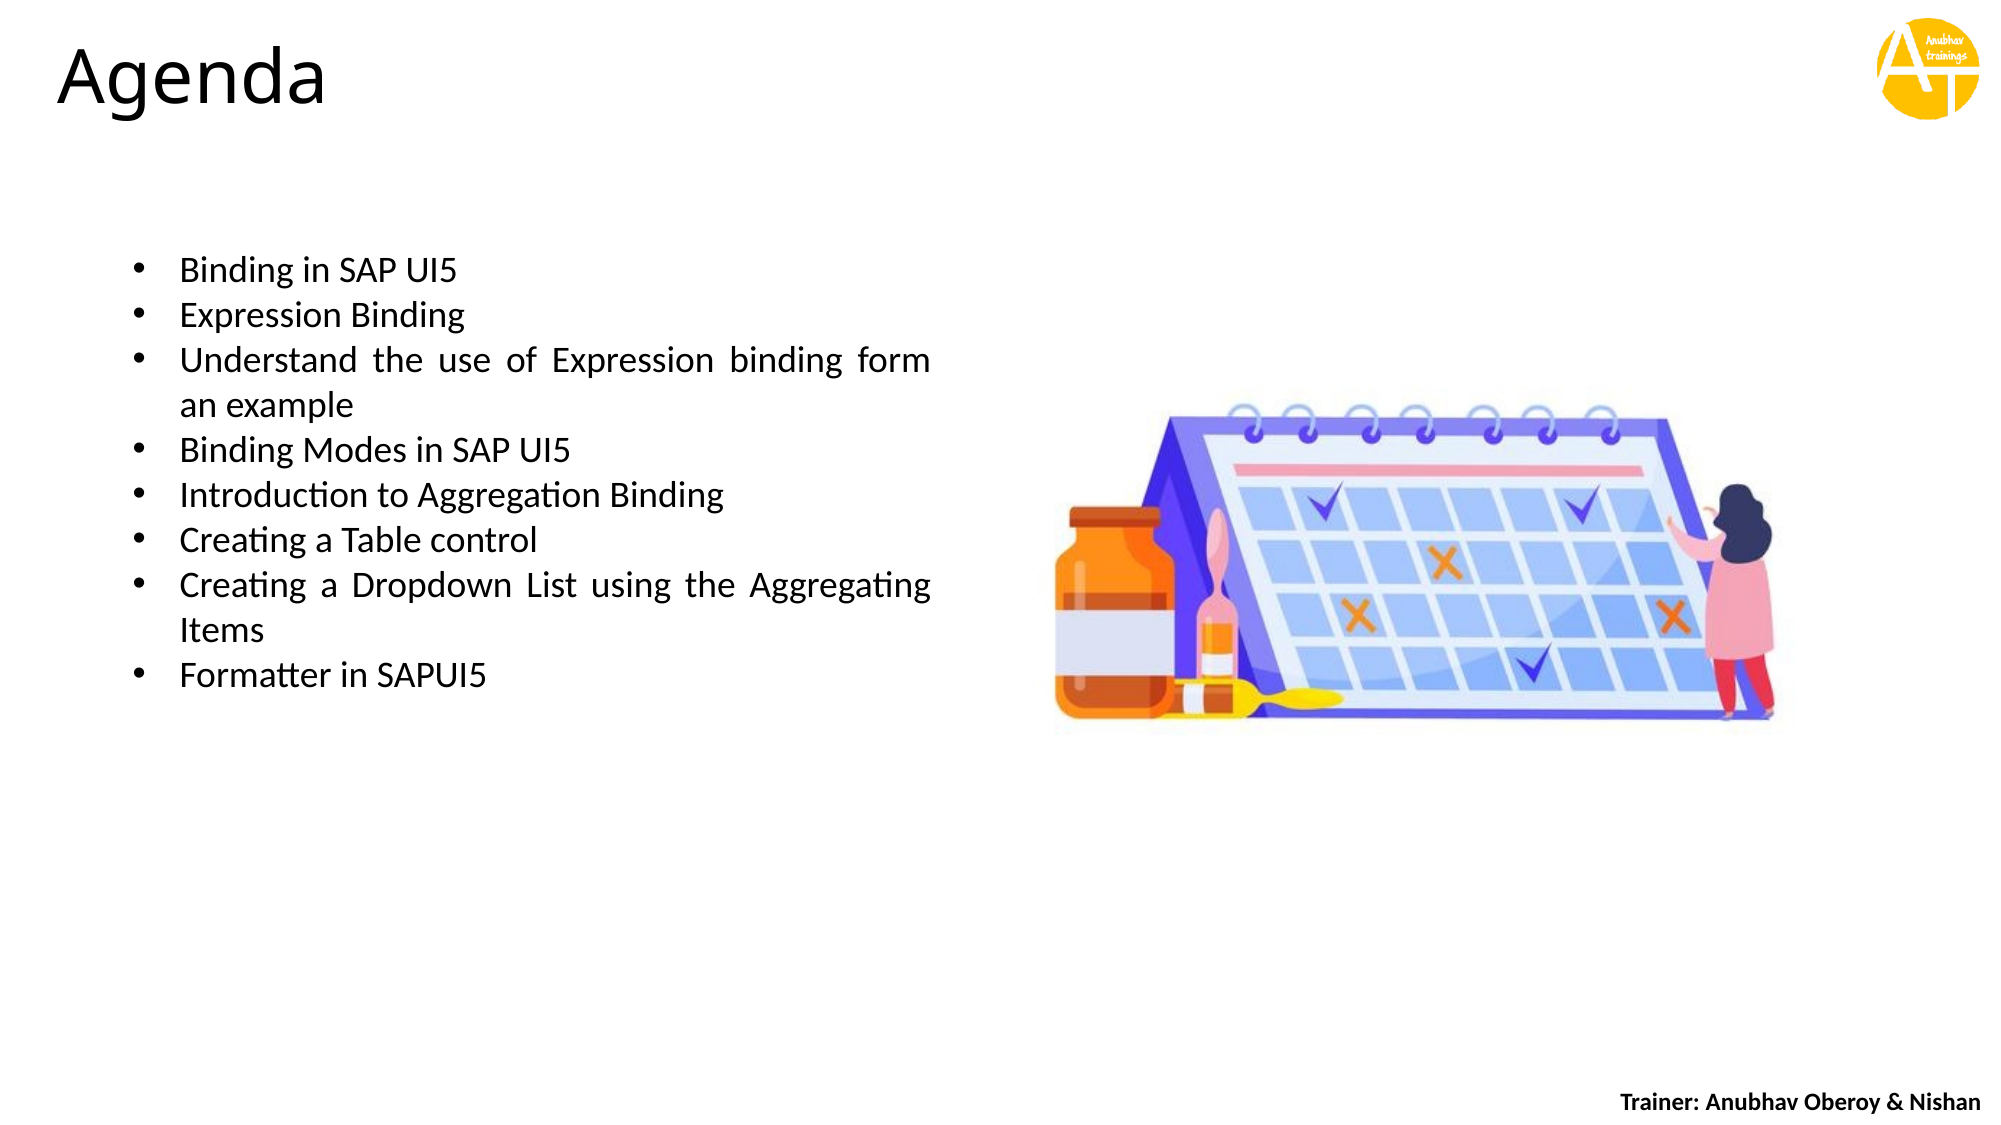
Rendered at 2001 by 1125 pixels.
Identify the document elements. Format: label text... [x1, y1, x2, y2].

footer Trainer: Anubhav Oberoy & Nishan [1568, 1077, 1998, 1123]
text_box Binding in SAP UI5 Expression Binding Understand the use of Expression binding form an example Binding Modes in SAP UI5 Introduction to Aggregation Binding Creating a Table control Creating a Dropdown List using the Aggregating Items Formatter in SAPUI5 [42, 147, 947, 703]
text_box Agenda [42, 30, 1319, 148]
picture [963, 11, 1985, 1015]
